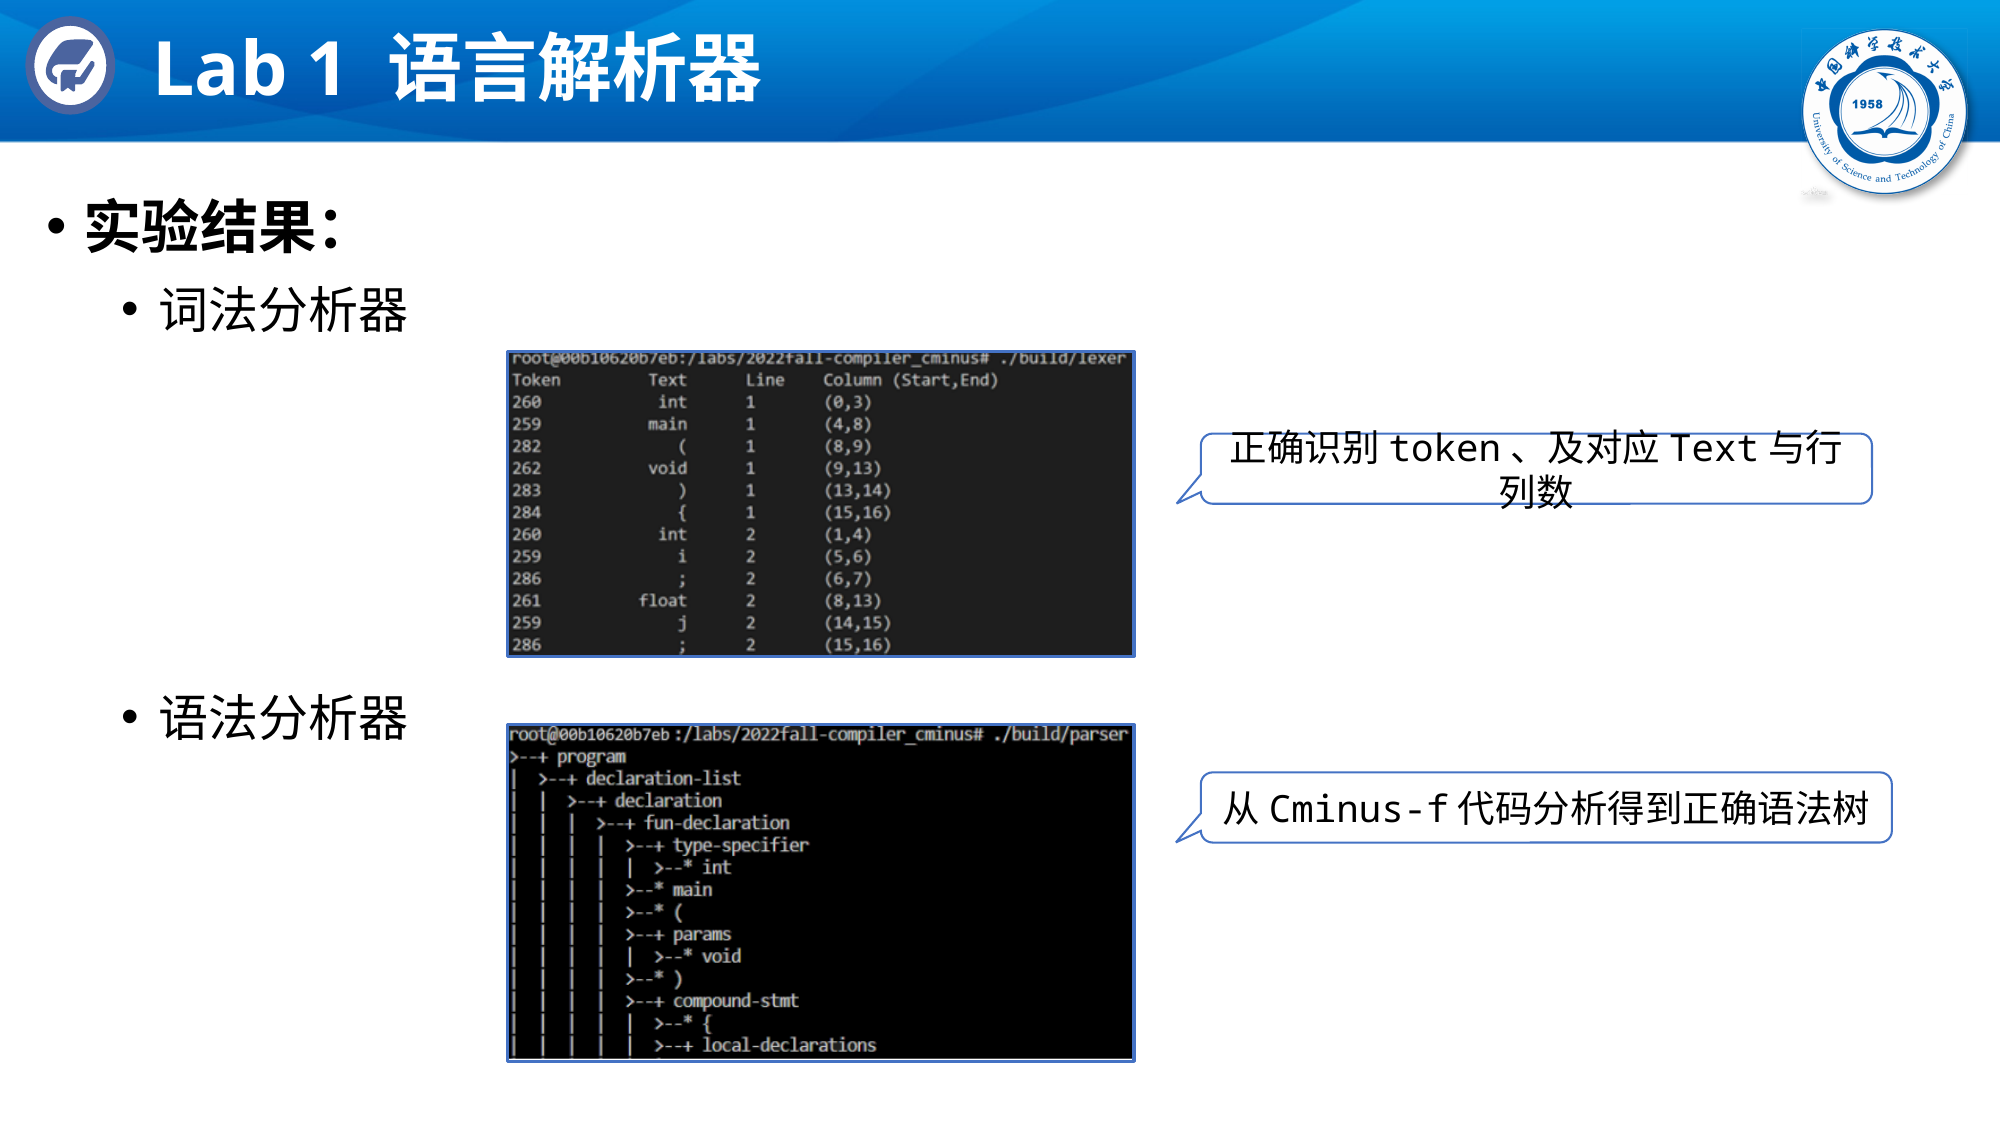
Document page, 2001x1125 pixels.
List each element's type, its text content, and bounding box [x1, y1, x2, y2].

picture [509, 352, 1133, 655]
text_box 正确识别token、及对应Text与行列数 [1175, 432, 1874, 505]
list 实验结果： 词法分析器 语法分析器 [31, 172, 1966, 1031]
text_box 从Cminus-f代码分析得到正确语法树 [1175, 771, 1893, 844]
picture [509, 726, 1133, 1060]
title Lab 1 语言解析器 [137, 10, 1707, 132]
picture [0, 0, 2000, 204]
